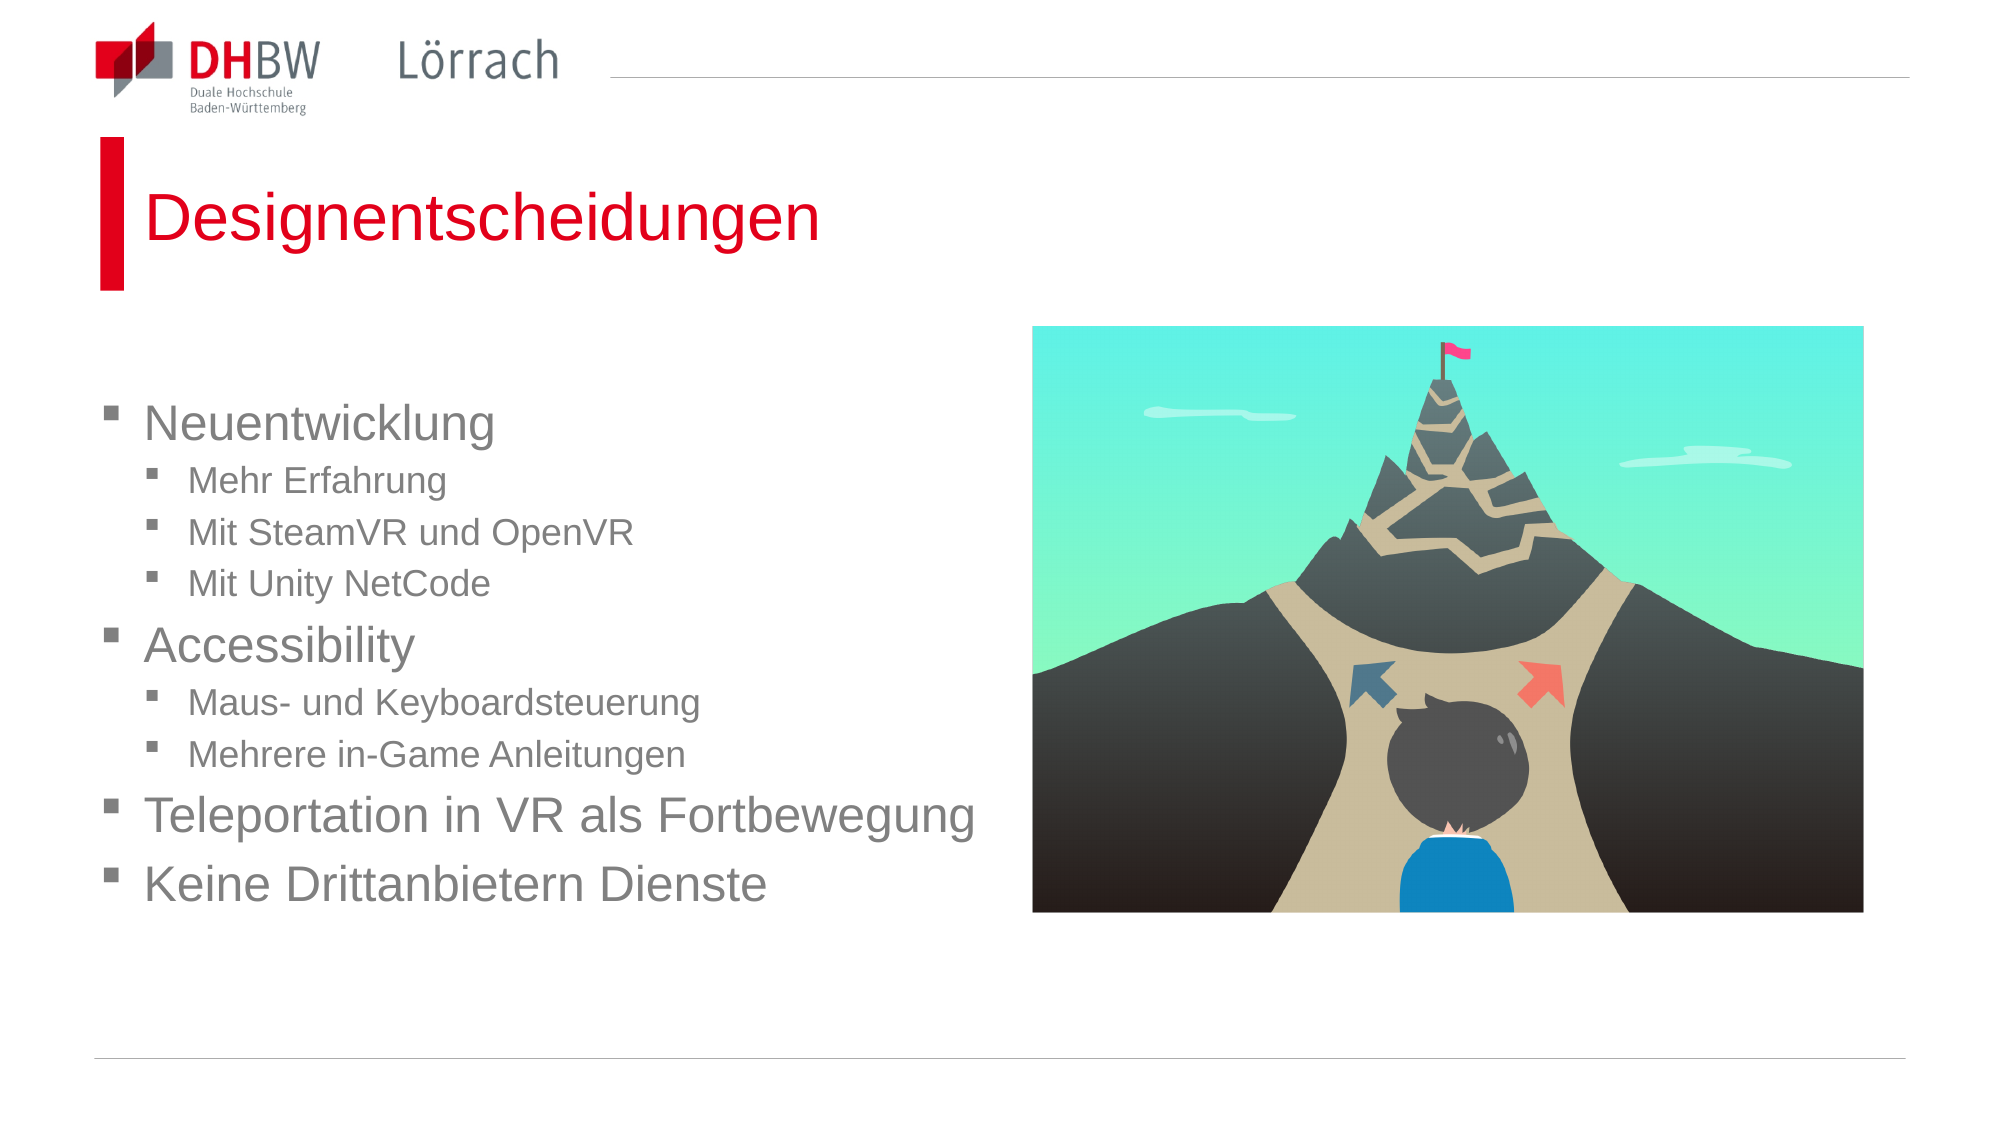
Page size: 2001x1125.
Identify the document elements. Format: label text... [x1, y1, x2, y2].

list Neuentwicklung Mehr Erfahrung Mit SteamVR und OpenVR Mit Unity NetCode Accessibility Maus- und Keyboardsteuerung Mehrere in-Game Anleitungen Teleportation in VR als Fortbewegung Keine Drittanbietern Dienste [99, 326, 984, 1035]
picture [79, 7, 595, 132]
title Designentscheidungen [138, 137, 1911, 291]
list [1016, 325, 1879, 934]
